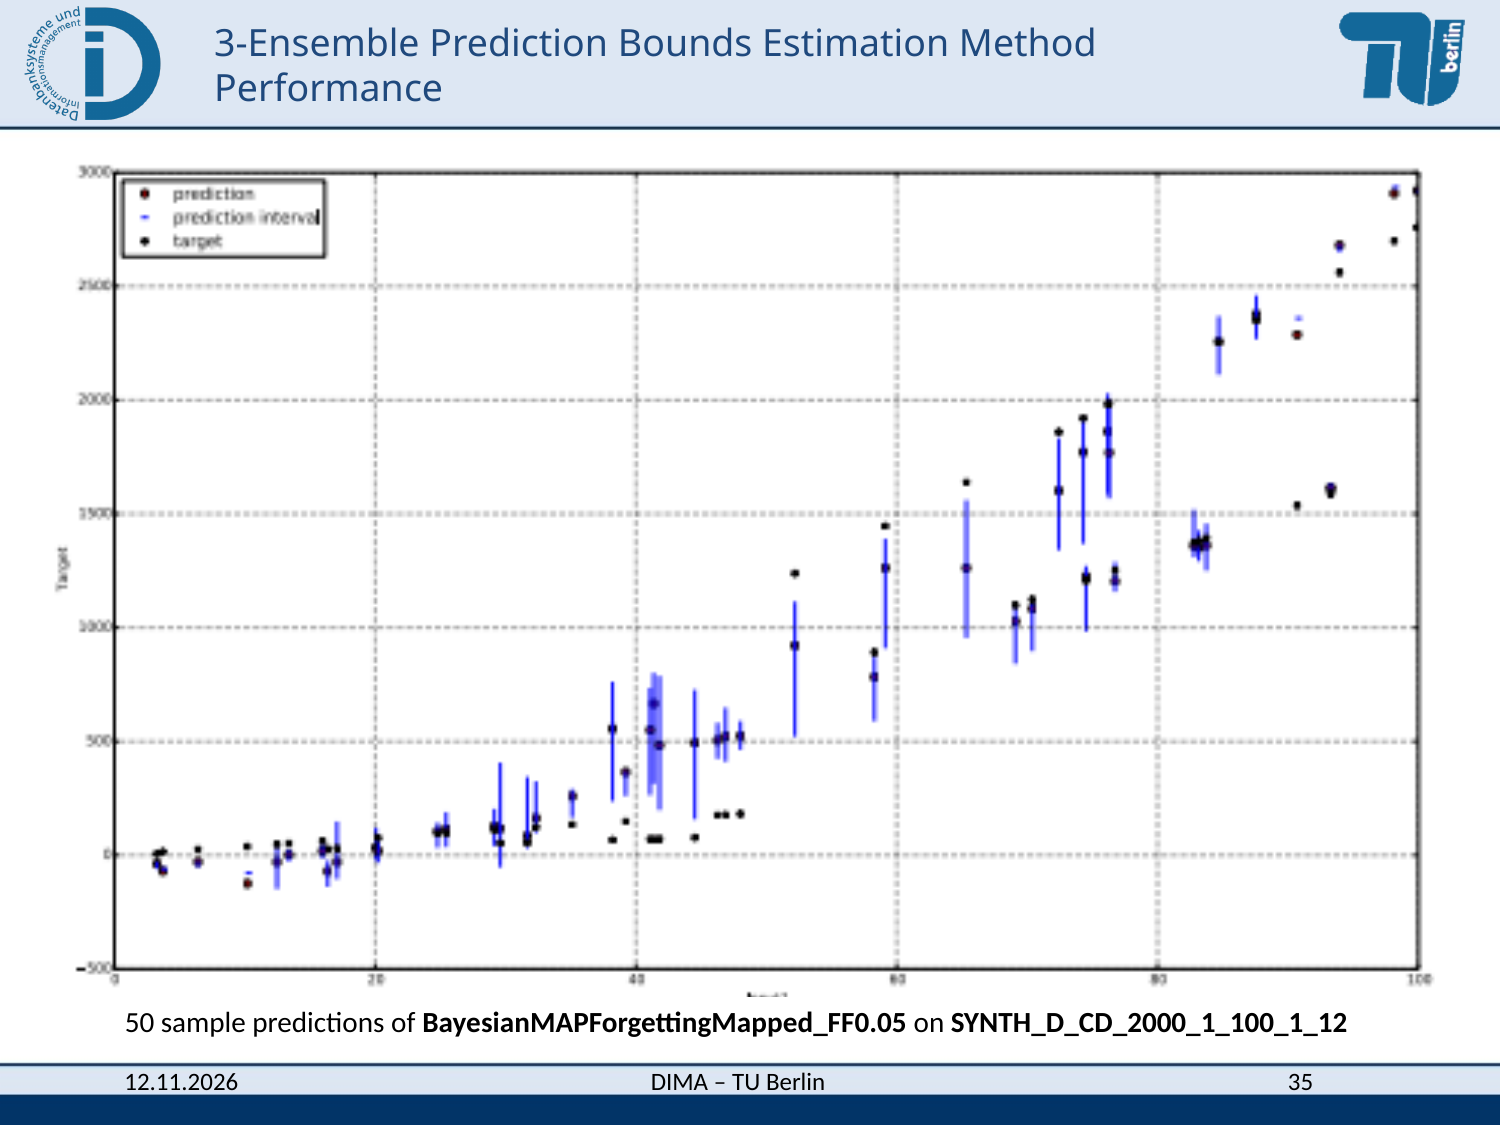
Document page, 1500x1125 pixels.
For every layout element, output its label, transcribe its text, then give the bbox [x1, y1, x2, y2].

title 3-Ensemble Prediction Bounds Estimation Method Performance [199, 11, 1325, 118]
picture [0, 0, 1500, 1125]
text_box 50 sample predictions of BayesianMAPForgettingMapped_FF0.05 on SYNTH_D_CD_2000_1_100_1_12 [110, 1005, 1363, 1046]
